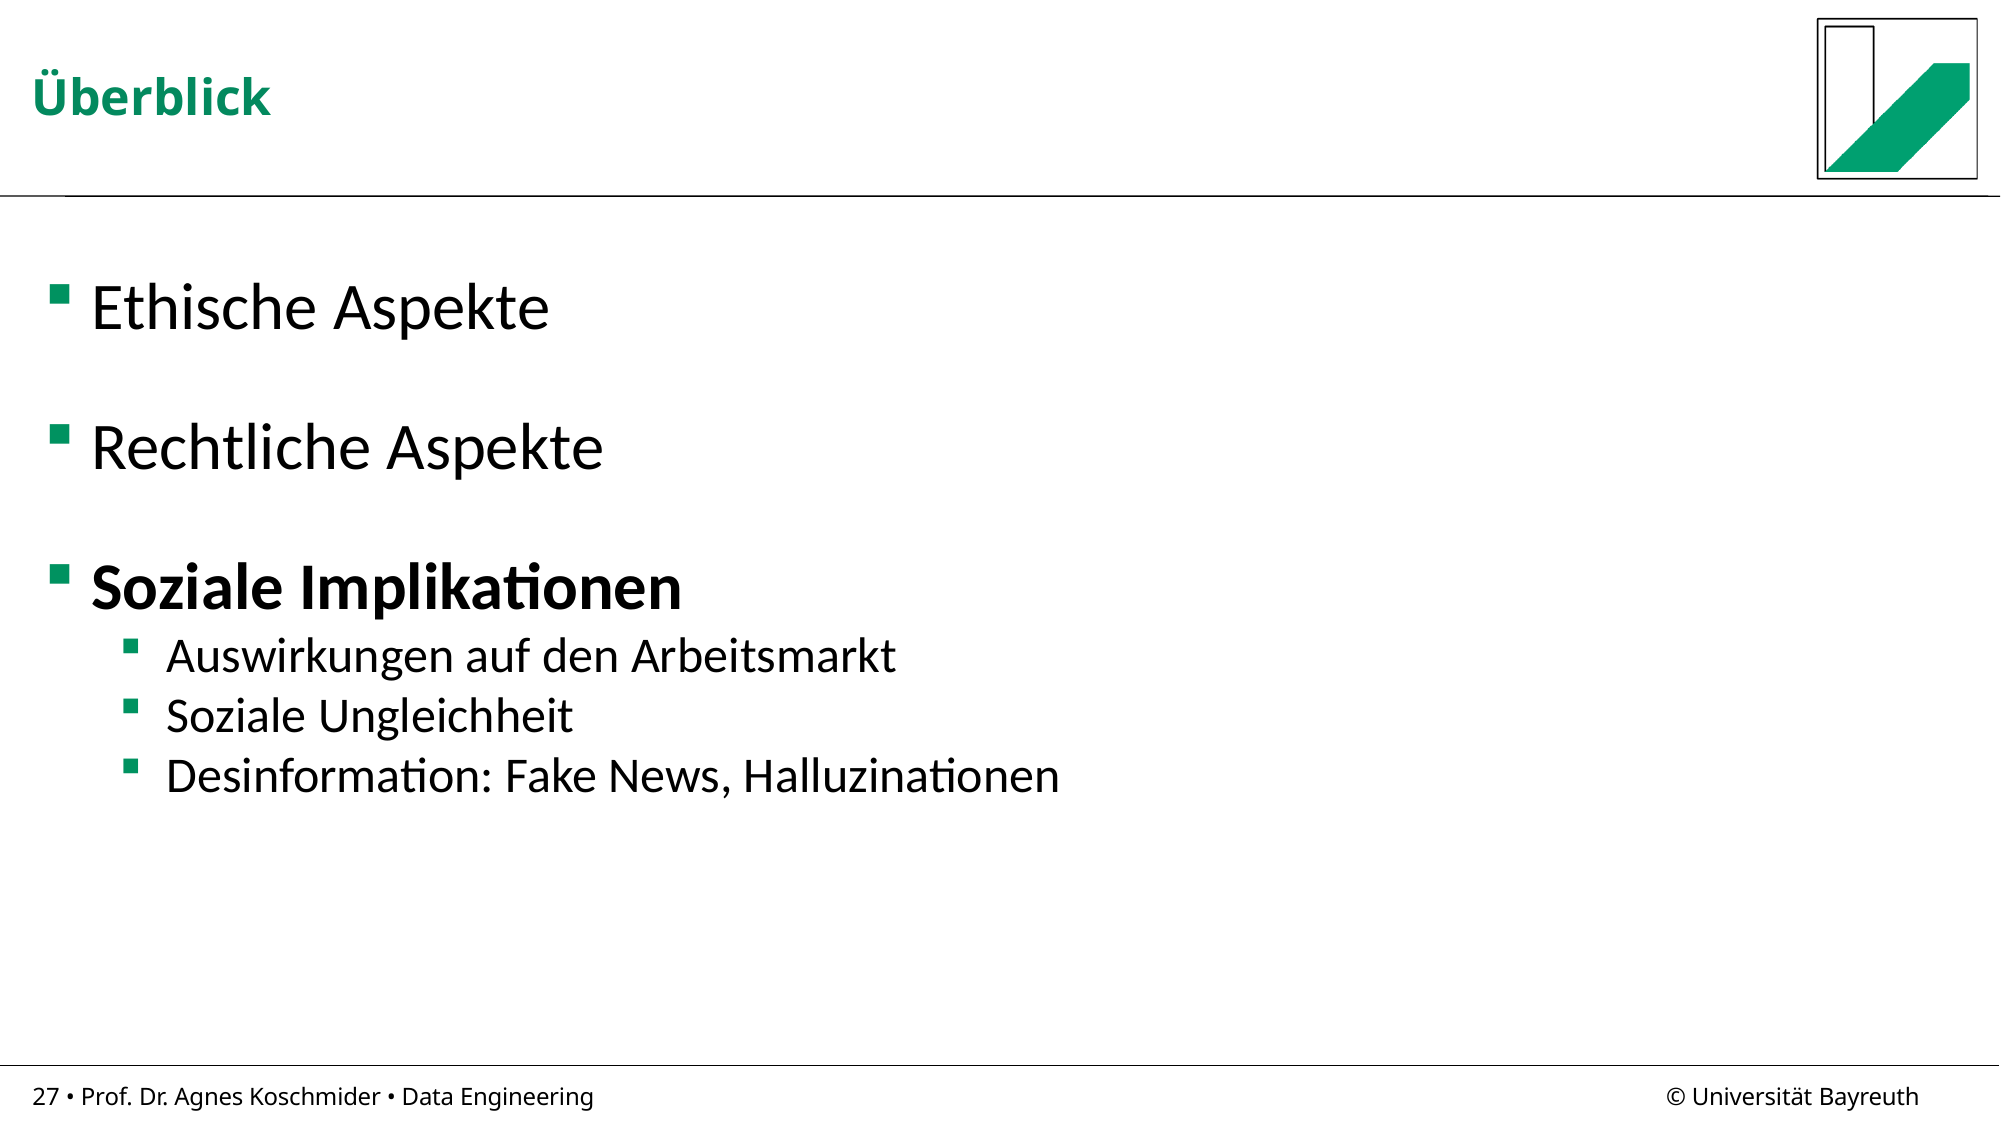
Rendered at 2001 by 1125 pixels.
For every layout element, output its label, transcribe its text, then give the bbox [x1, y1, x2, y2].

list Ethische Aspekte Rechtliche Aspekte Soziale Implikationen Auswirkungen auf den Arbeitsmarkt Soziale Ungleichheit Desinformation: Fake News, Halluzinationen [44, 262, 1950, 854]
picture [1816, 17, 1978, 180]
title Überblick [31, 65, 1788, 126]
footer © Universität Bayreuth [1664, 1081, 1969, 1111]
slide_number 27 • Prof. Dr. Agnes Koschmider • Data Engineering [26, 1081, 1000, 1111]
